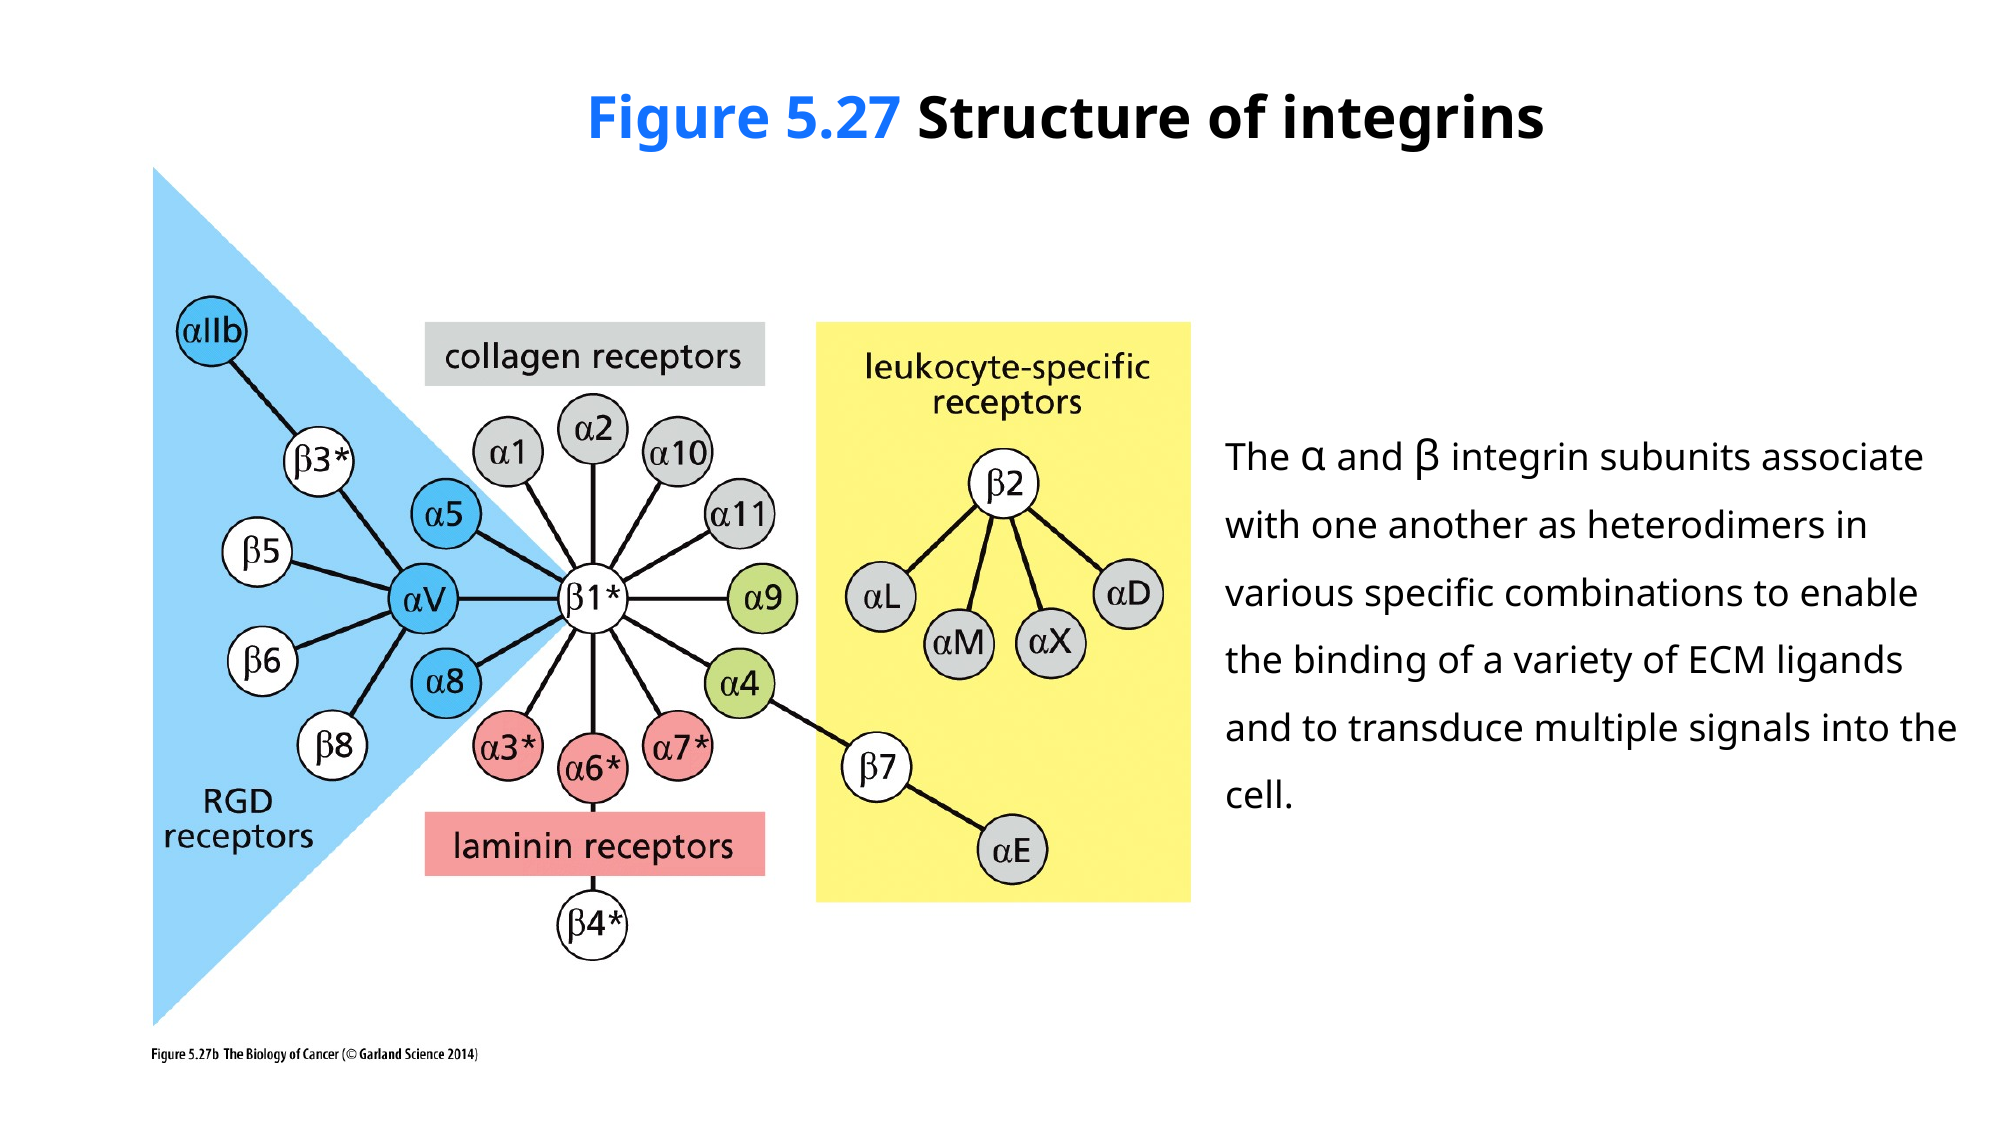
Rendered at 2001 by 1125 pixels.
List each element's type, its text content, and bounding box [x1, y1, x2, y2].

text_box Figure 5.27 Structure of integrins [571, 73, 1561, 158]
picture [144, 158, 1199, 1066]
text_box The α and β integrin subunits associate with one another as heterodimers in various specific combinations to enable the binding of a variety of ECM ligands and to transduce multiple signals into the cell. [1210, 396, 1986, 824]
